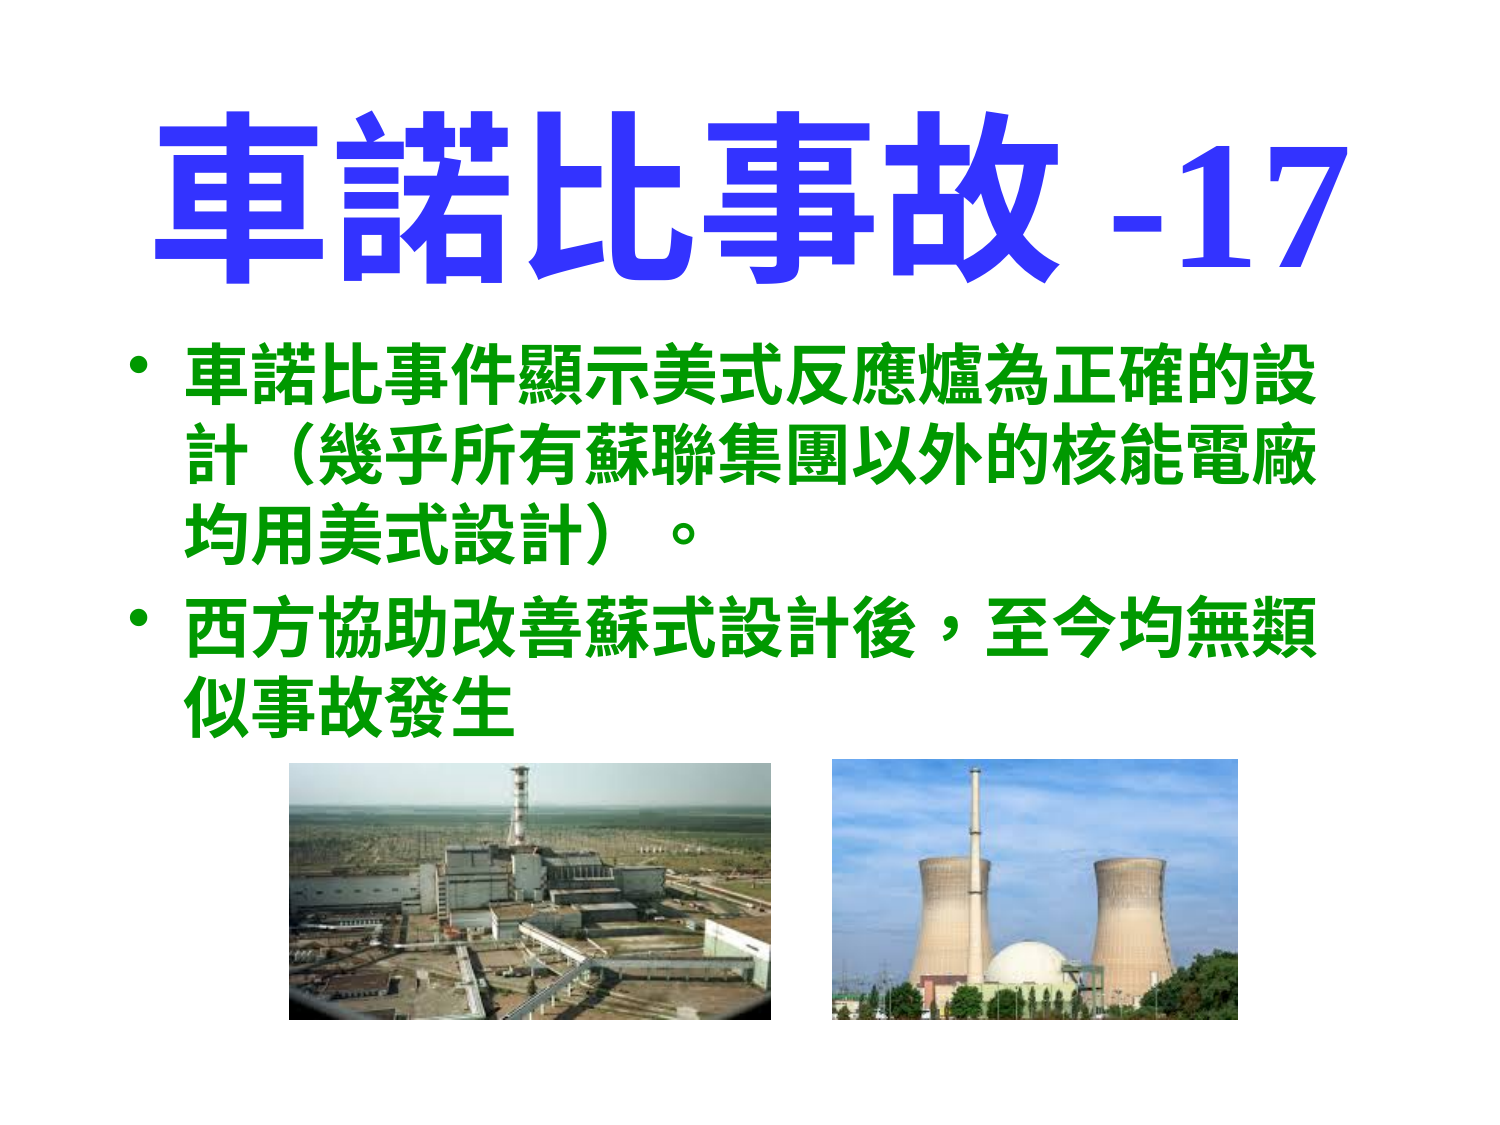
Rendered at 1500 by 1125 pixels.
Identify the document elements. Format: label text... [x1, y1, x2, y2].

picture [288, 762, 772, 1021]
title 車諾比事故-17 [112, 99, 1388, 288]
picture [832, 759, 1239, 1020]
list 車諾比事件顯示美式反應爐為正確的設計（幾乎所有蘇聯集團以外的核能電廠均用美式設計）。 西方協助改善蘇式設計後，至今均無類似事故發生 [112, 324, 1388, 1000]
